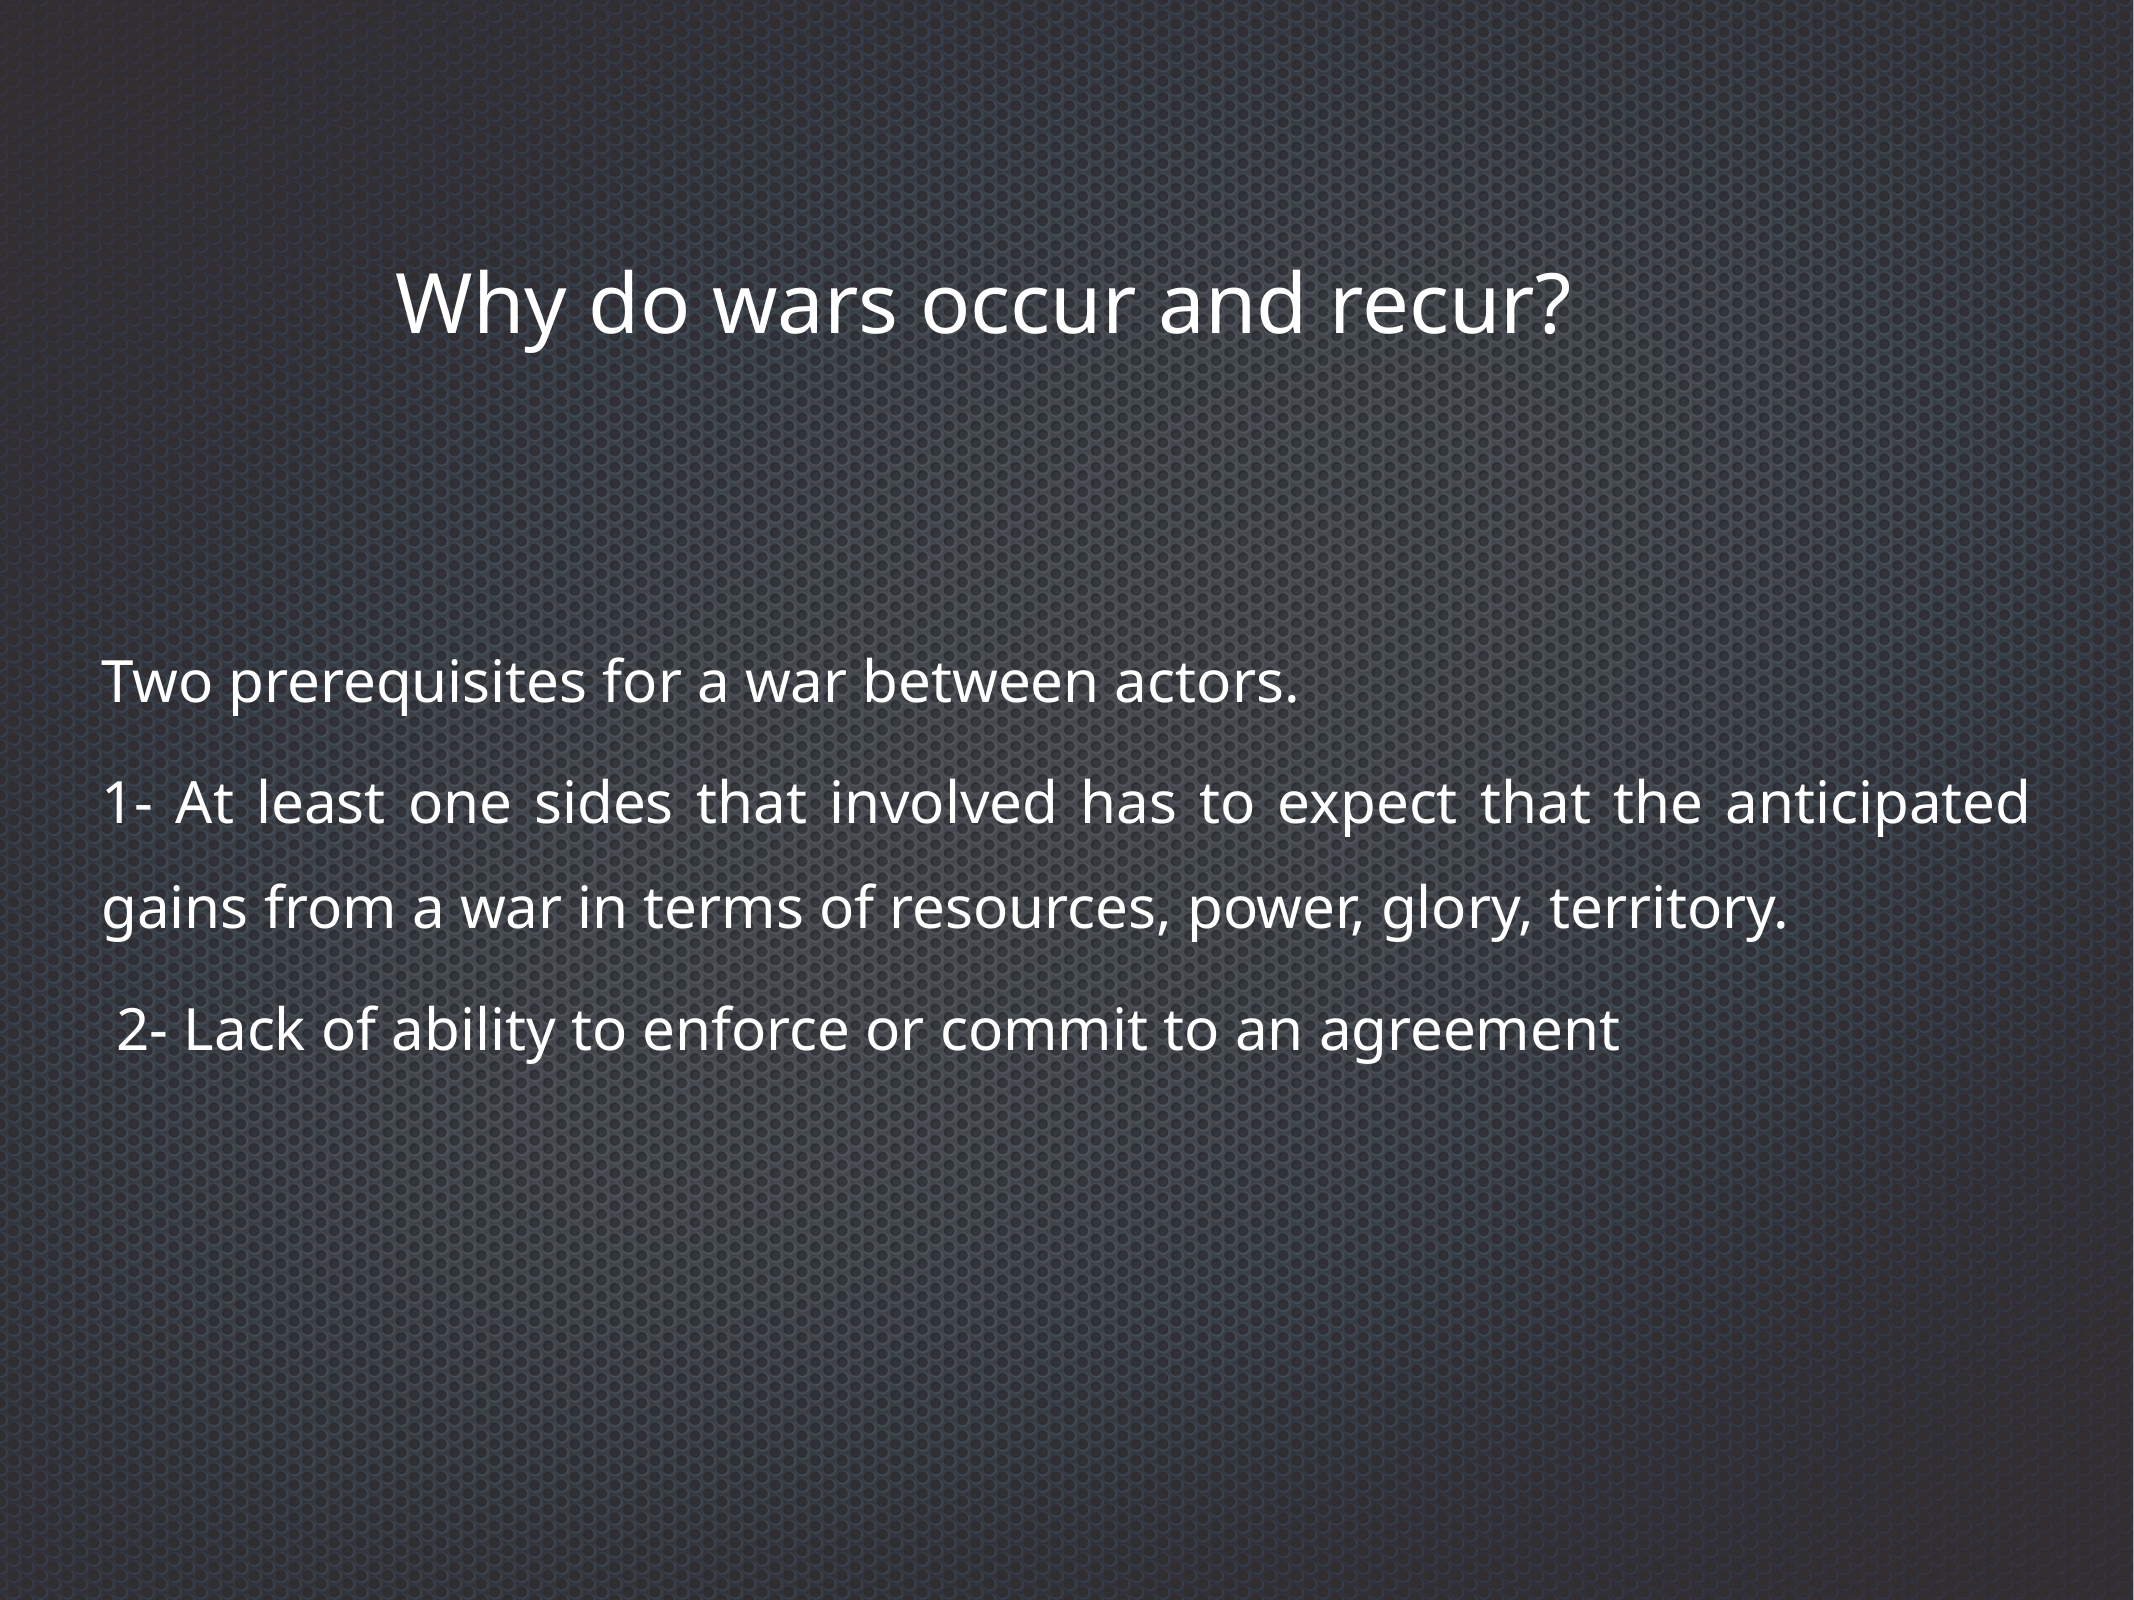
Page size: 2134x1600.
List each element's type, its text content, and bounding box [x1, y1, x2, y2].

picture [0, 0, 2134, 1600]
text_box Two prerequisites for a war between actors. 1- At least one sides that involved has to expect that the anticipated gains from a war in terms of resources, power, glory, territory. 2- Lack of ability to enforce or commit to an agreement [93, 600, 2040, 1071]
title Why do wars occur and recur? [386, 74, 1667, 476]
